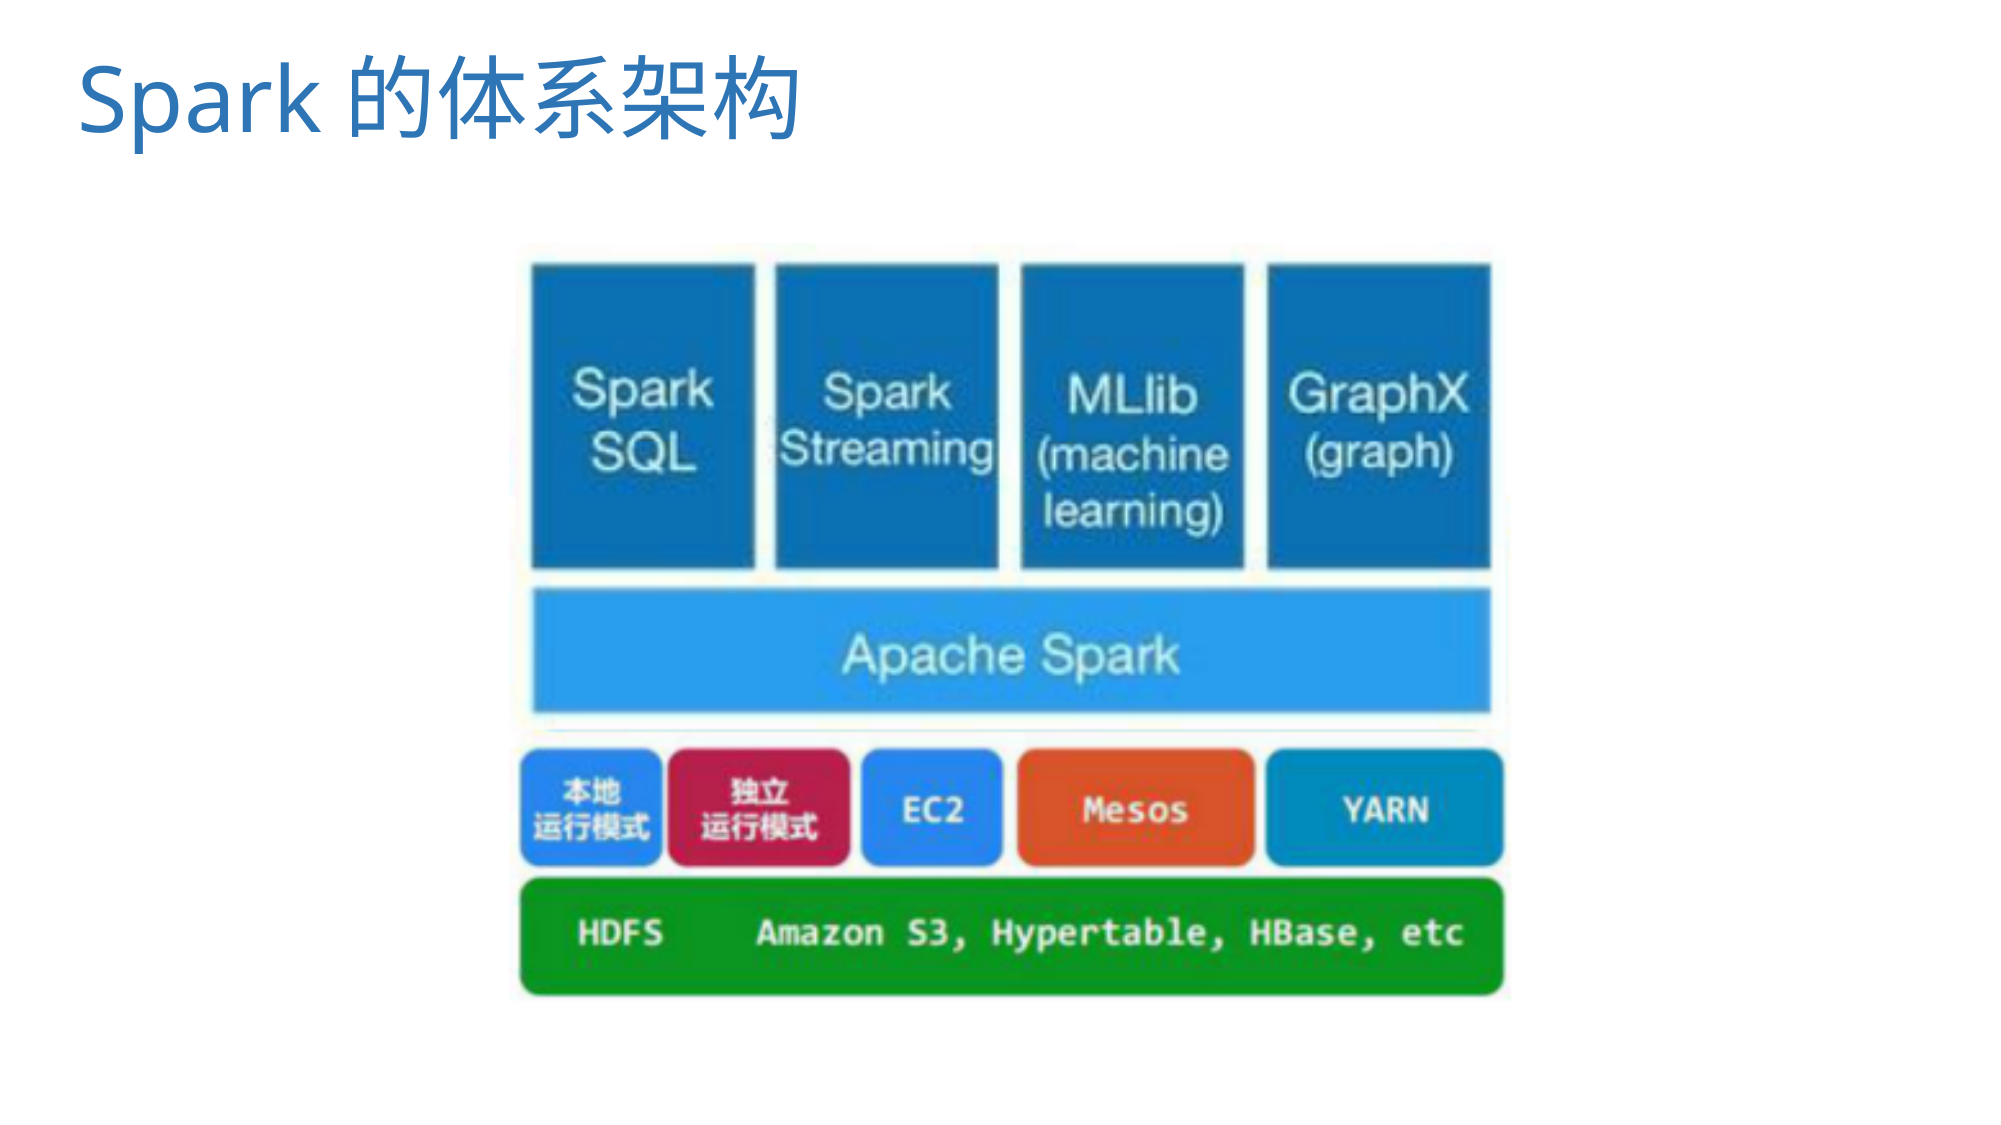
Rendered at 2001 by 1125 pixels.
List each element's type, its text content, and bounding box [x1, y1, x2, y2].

title Spark的体系架构 [62, 53, 1377, 153]
picture [509, 234, 1527, 1018]
